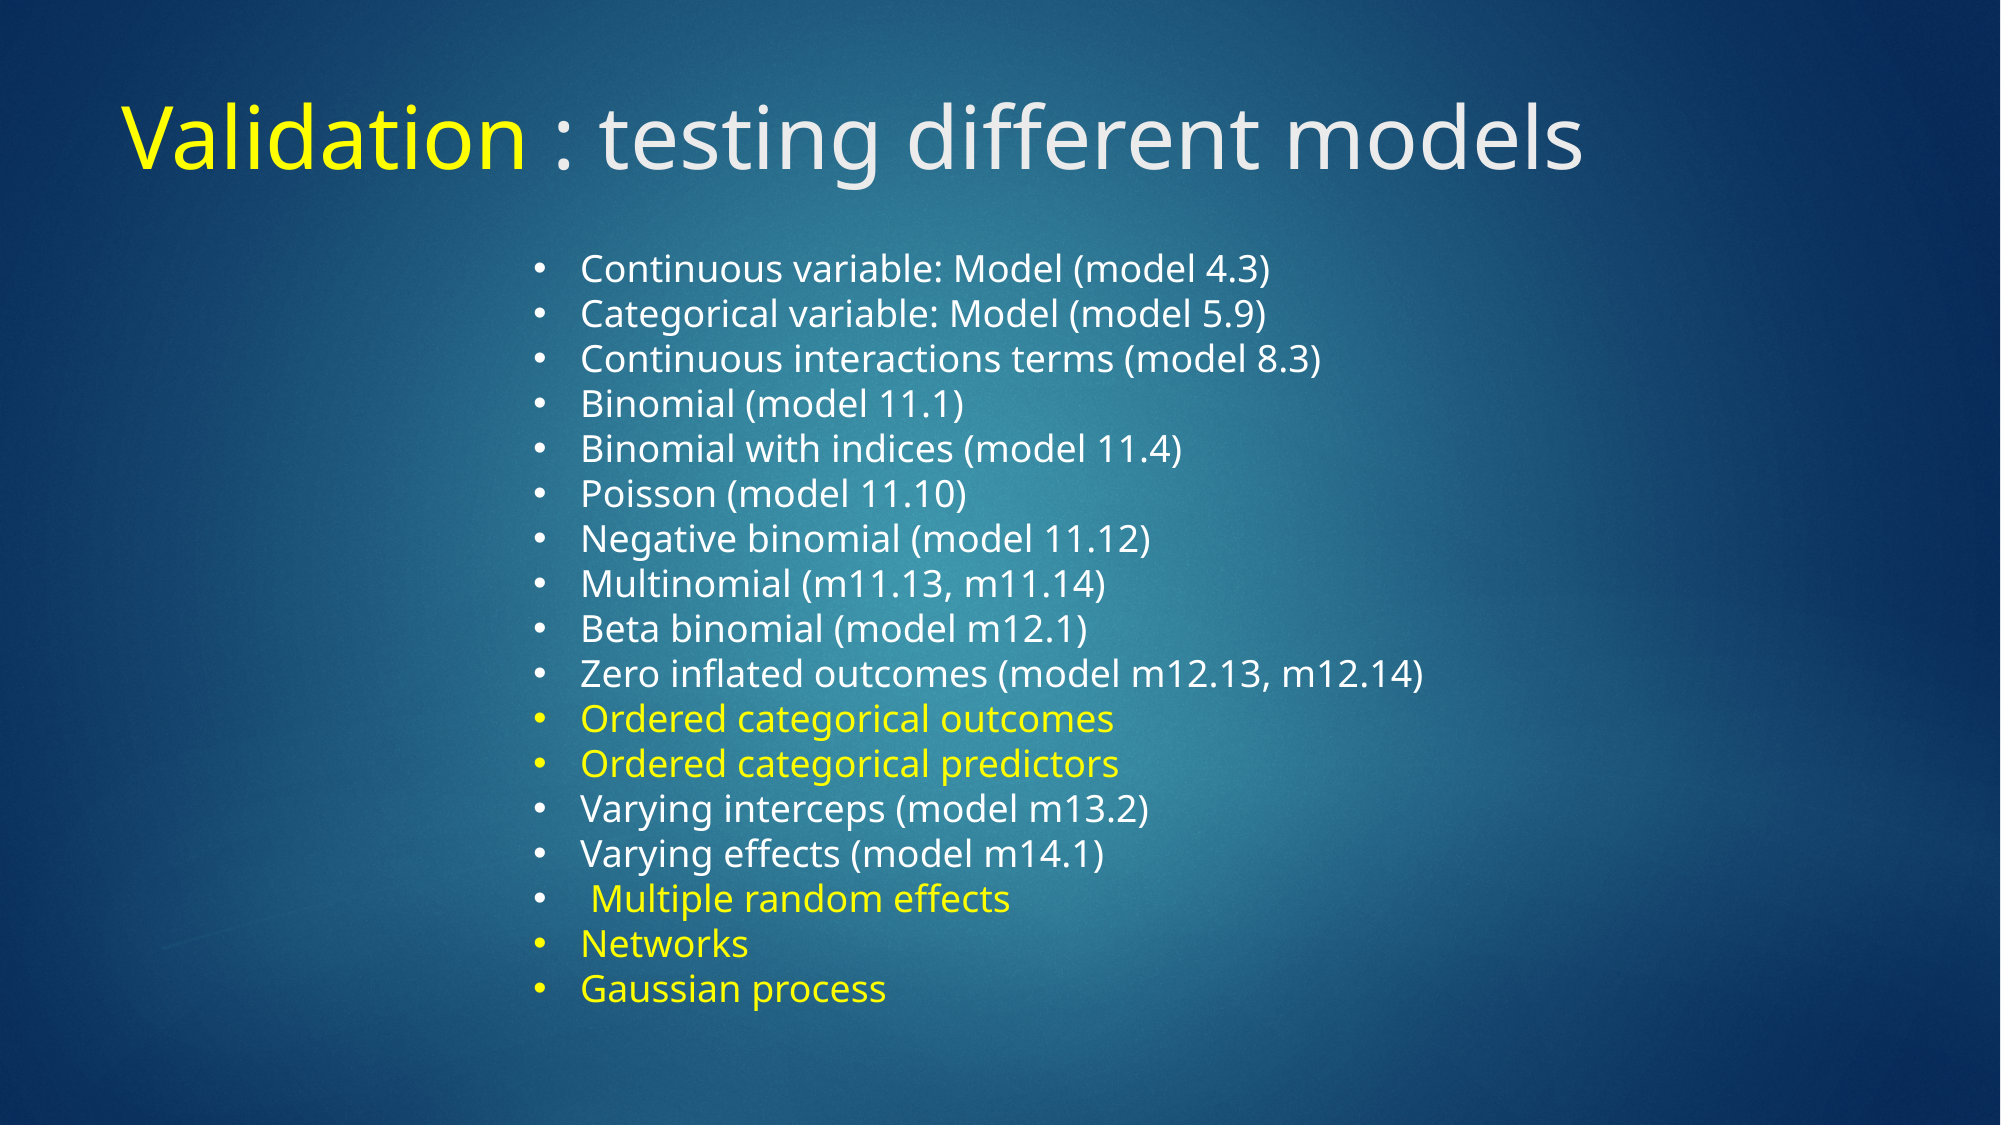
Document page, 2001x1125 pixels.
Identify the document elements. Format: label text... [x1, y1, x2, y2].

title Validation : testing different models [106, 74, 1649, 304]
text_box Continuous variable: Model (model 4.3) Categorical variable: Model (model 5.9) Continuous interactions terms (model 8.3) Binomial (model 11.1) Binomial with indices (model 11.4) Poisson (model 11.10) Negative binomial (model 11.12) Multinomial (m11.13, m11.14) Beta binomial (model m12.1) Zero inflated outcomes (model m12.13, m12.14) Ordered categorical outcomes Ordered categorical predictors Varying interceps (model m13.2) Varying effects (model m14.1) Multiple random effects Networks Gaussian process [518, 237, 1519, 1018]
